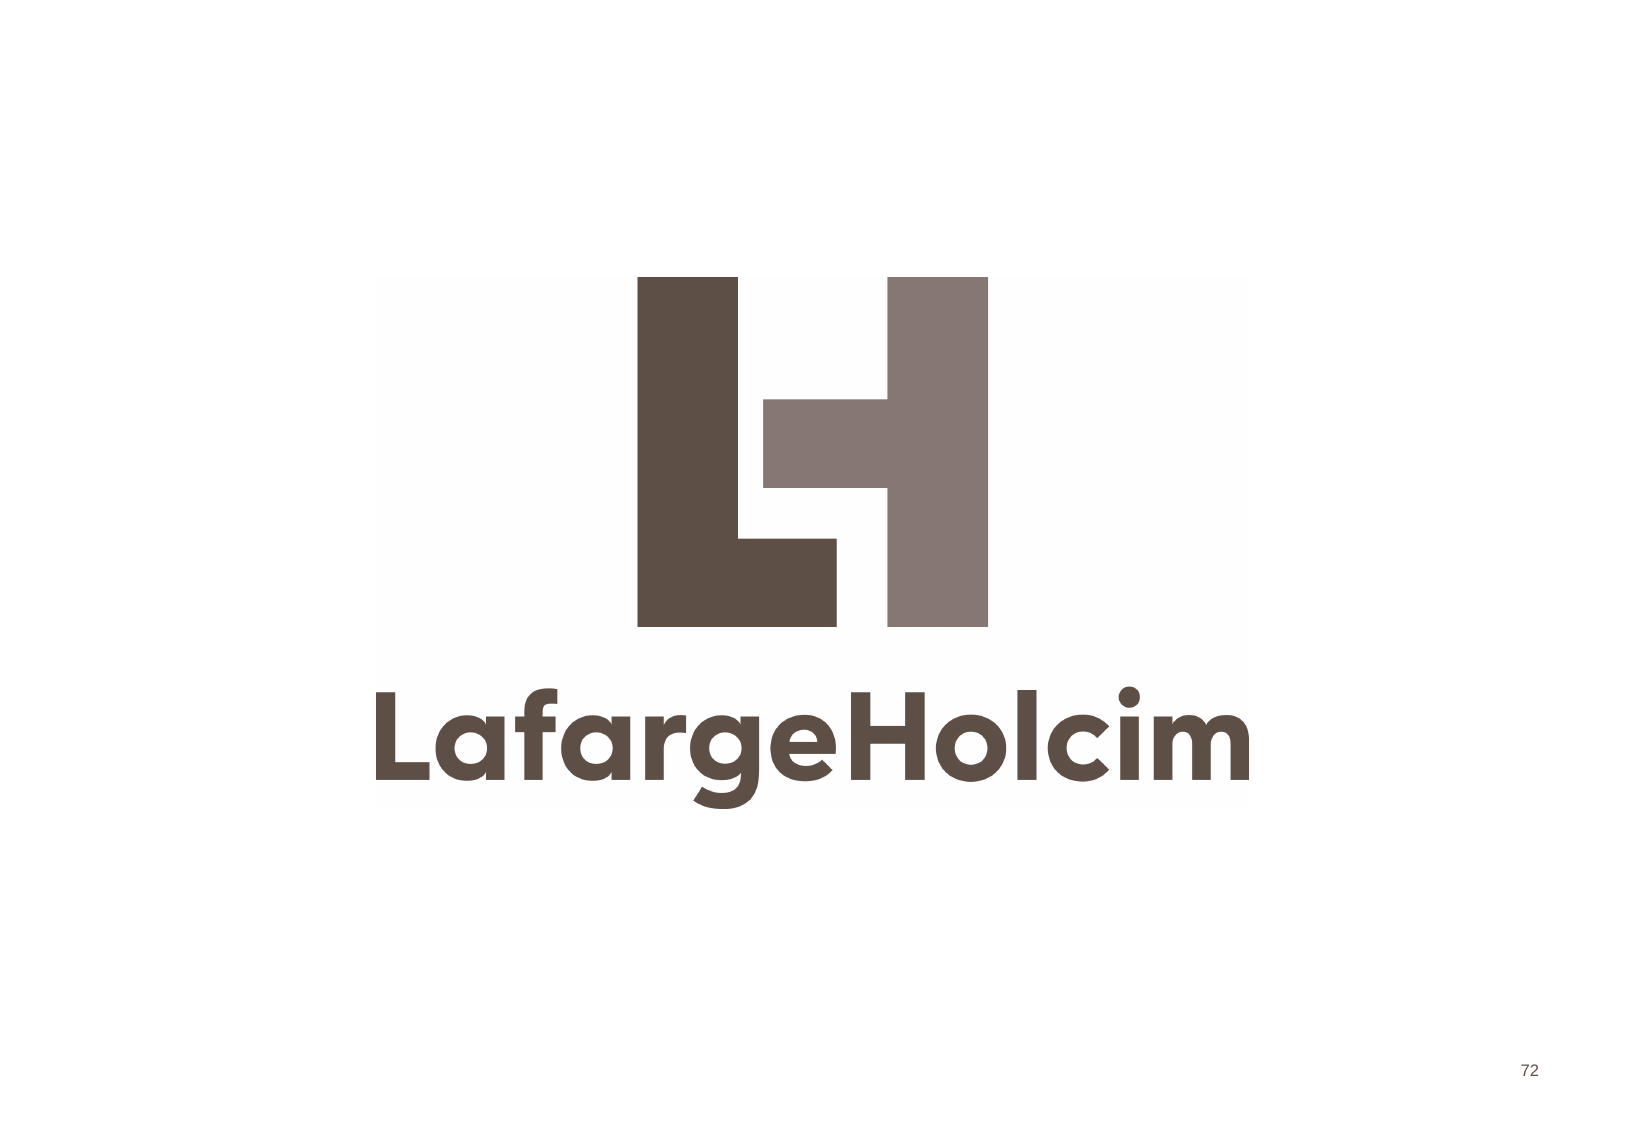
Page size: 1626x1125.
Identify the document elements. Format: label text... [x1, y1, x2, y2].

picture [376, 277, 1249, 809]
text_box 72 [1467, 1052, 1539, 1080]
